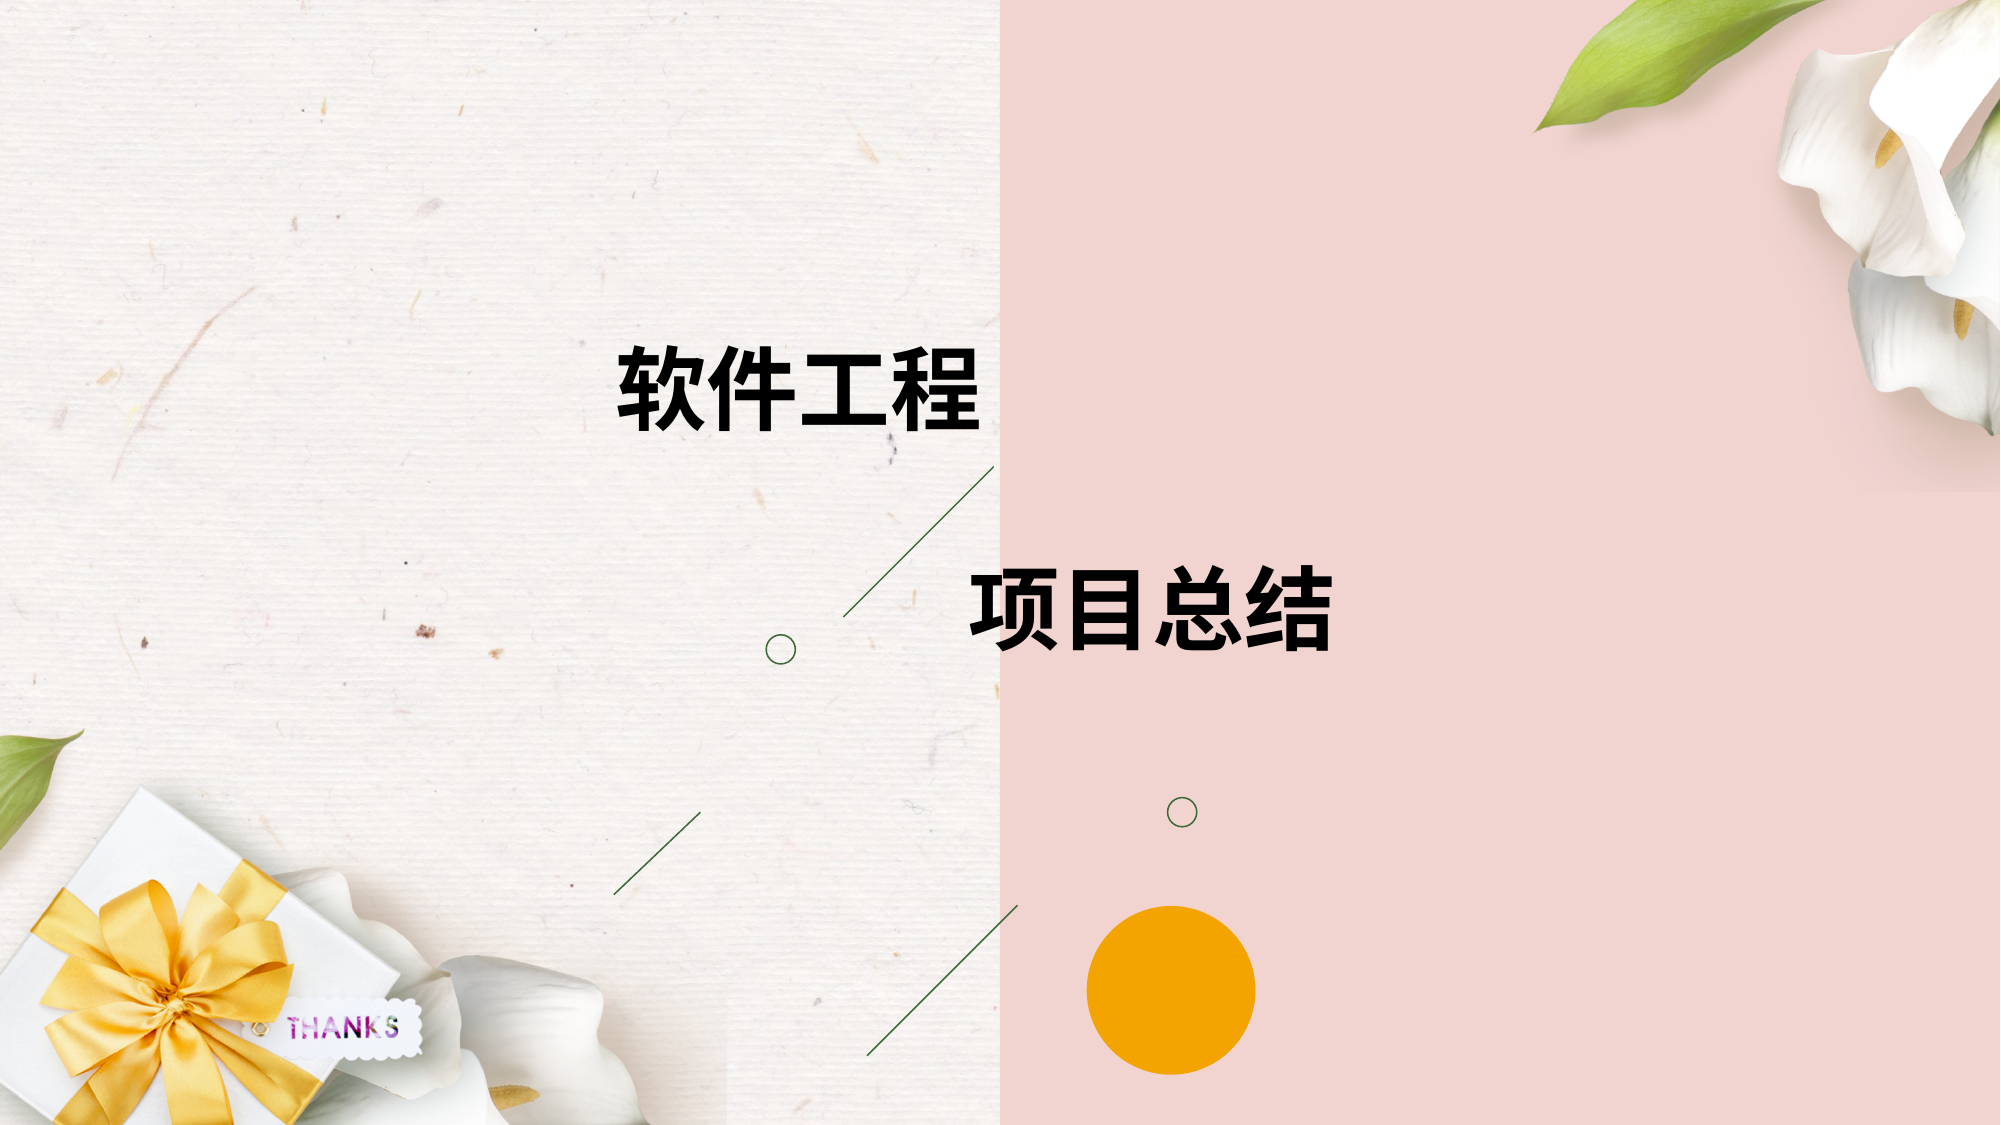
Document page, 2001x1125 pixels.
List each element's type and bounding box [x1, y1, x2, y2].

picture [0, 0, 2000, 1125]
text_box [516, 466, 1284, 1086]
